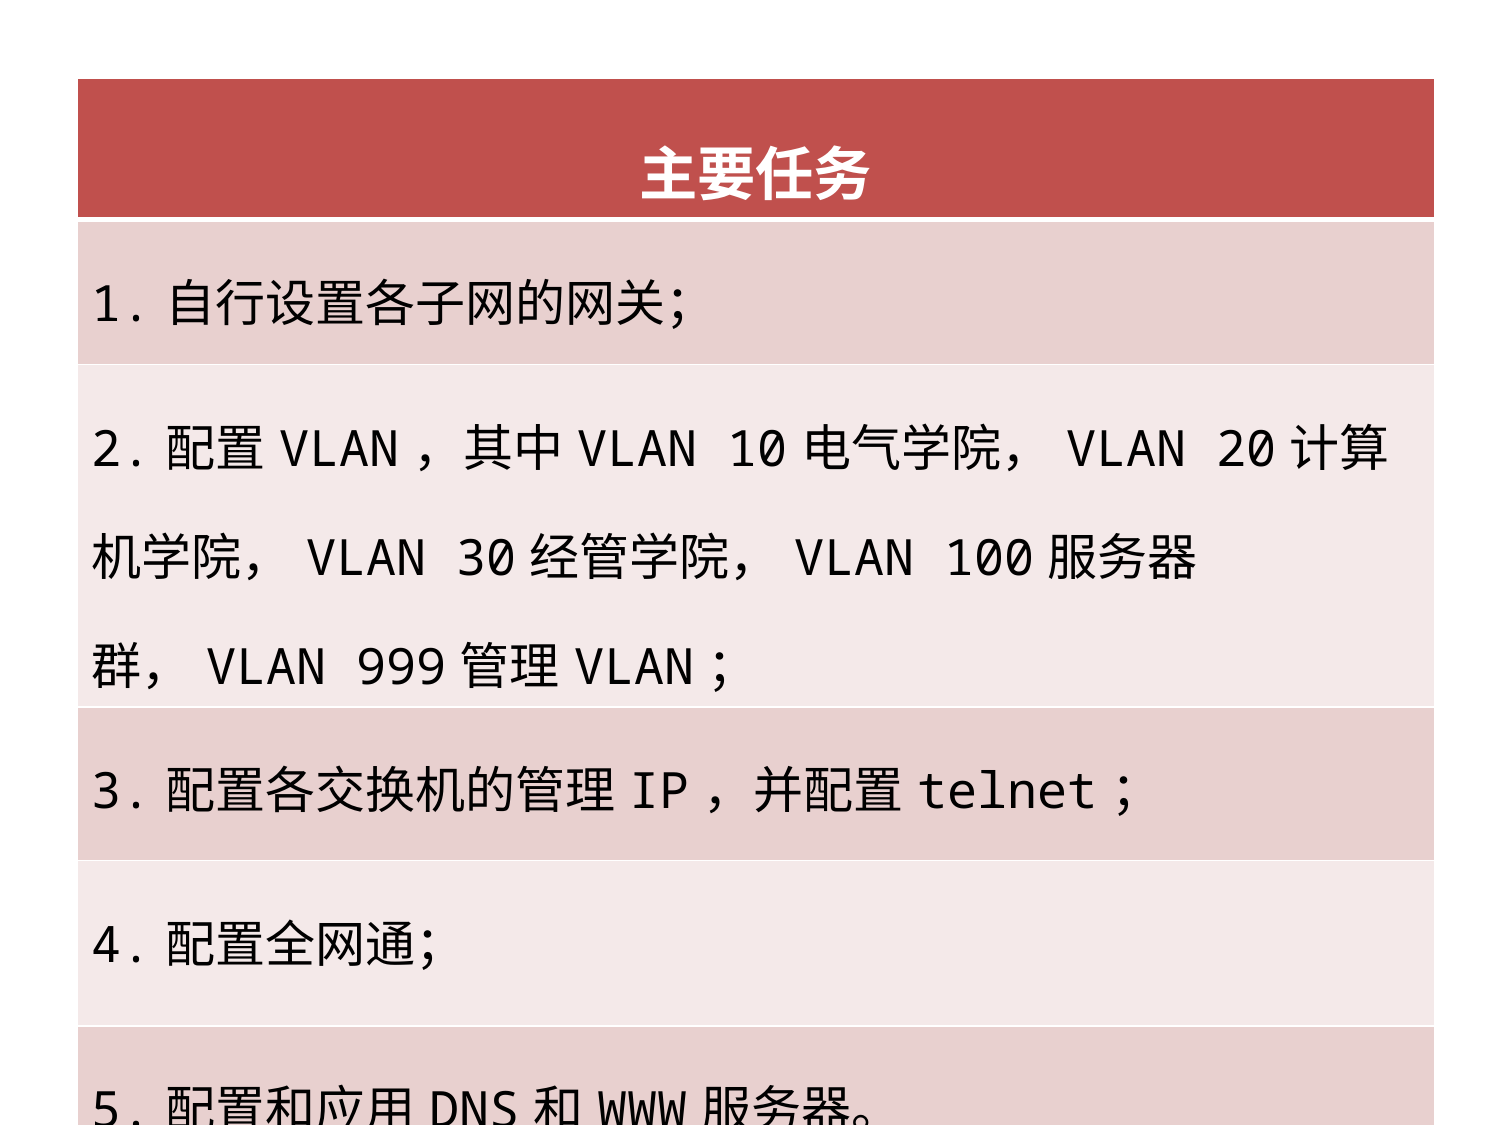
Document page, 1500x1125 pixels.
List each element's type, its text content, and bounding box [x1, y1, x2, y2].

table_cell 1.自行设置各子网的网关； [78, 222, 1434, 364]
table_cell 3.配置各交换机的管理IP，并配置telnet； [78, 708, 1434, 860]
table_cell 4.配置全网通； [78, 861, 1434, 1025]
table_cell 5.配置和应用DNS和WWW服务器。 [78, 1027, 1434, 1125]
table_header 主要任务 [78, 79, 1434, 217]
table_cell 2.配置VLAN，其中VLAN 10电气学院，VLAN 20计算机学院，VLAN 30经管学院，VLAN 100服务器群，VLAN 999管理VLAN； [78, 365, 1434, 706]
